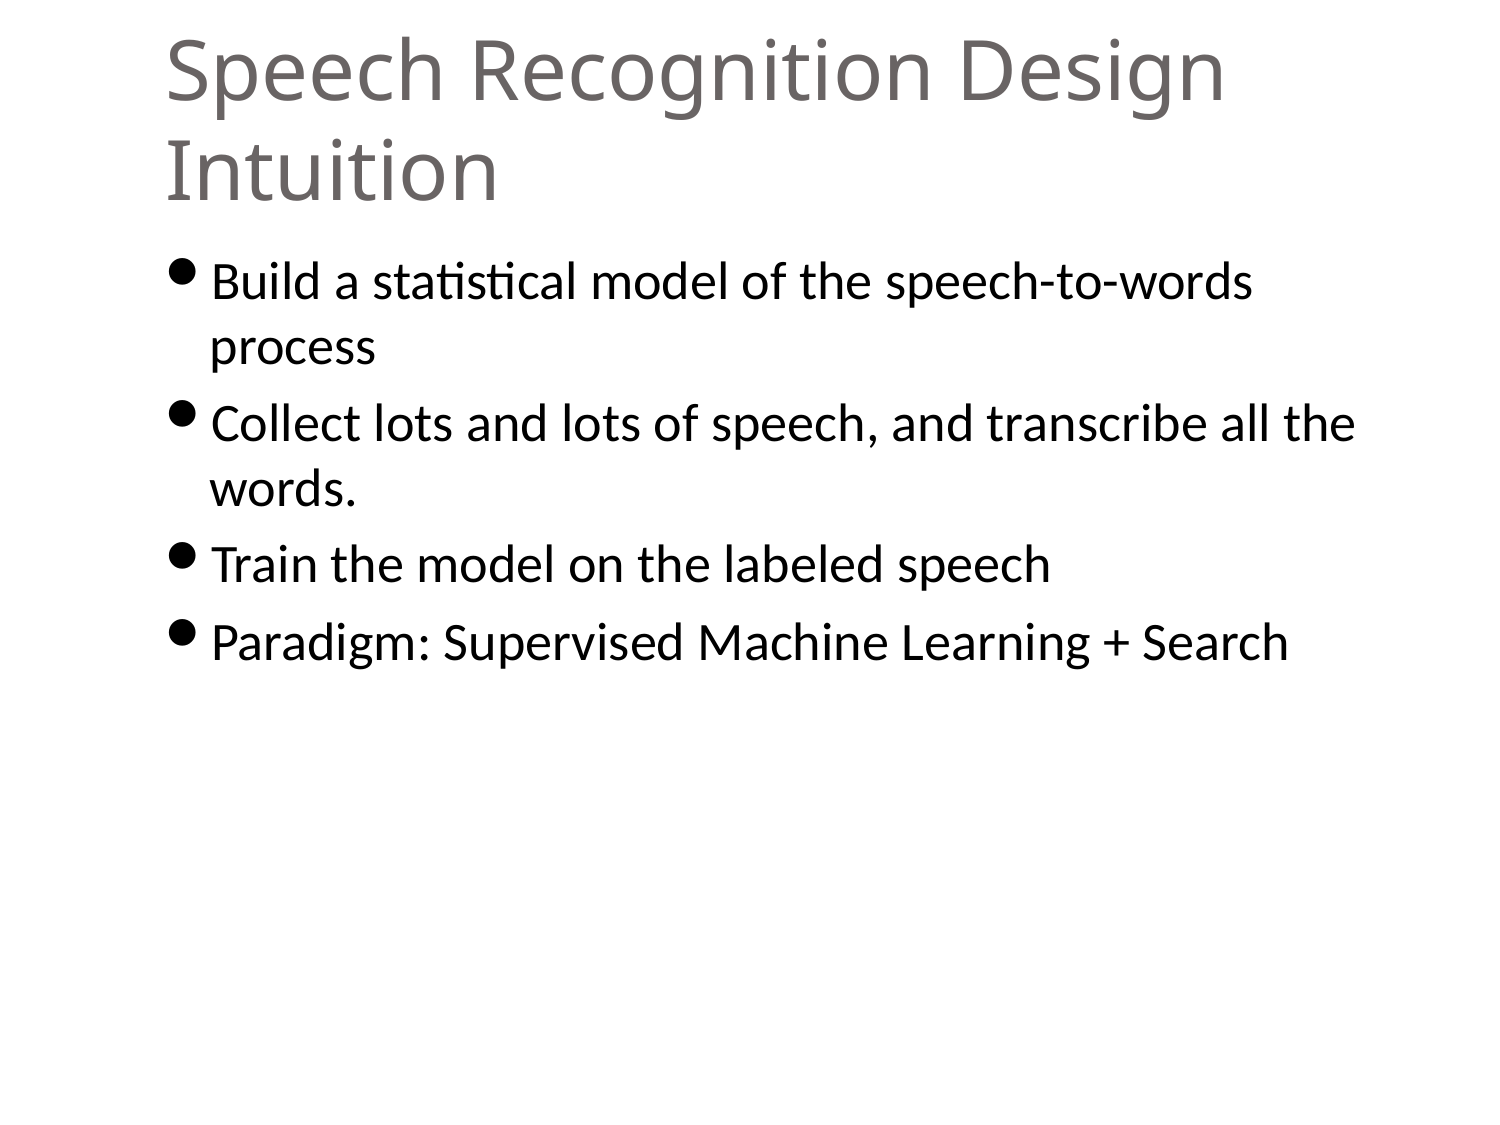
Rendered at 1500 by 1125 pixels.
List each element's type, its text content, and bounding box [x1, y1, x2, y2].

list Build a statistical model of the speech-to-words process Collect lots and lots of speech, and transcribe all the words. Train the model on the labeled speech Paradigm: Supervised Machine Learning + Search [149, 237, 1426, 988]
title Speech Recognition Design Intuition [149, 44, 1426, 233]
